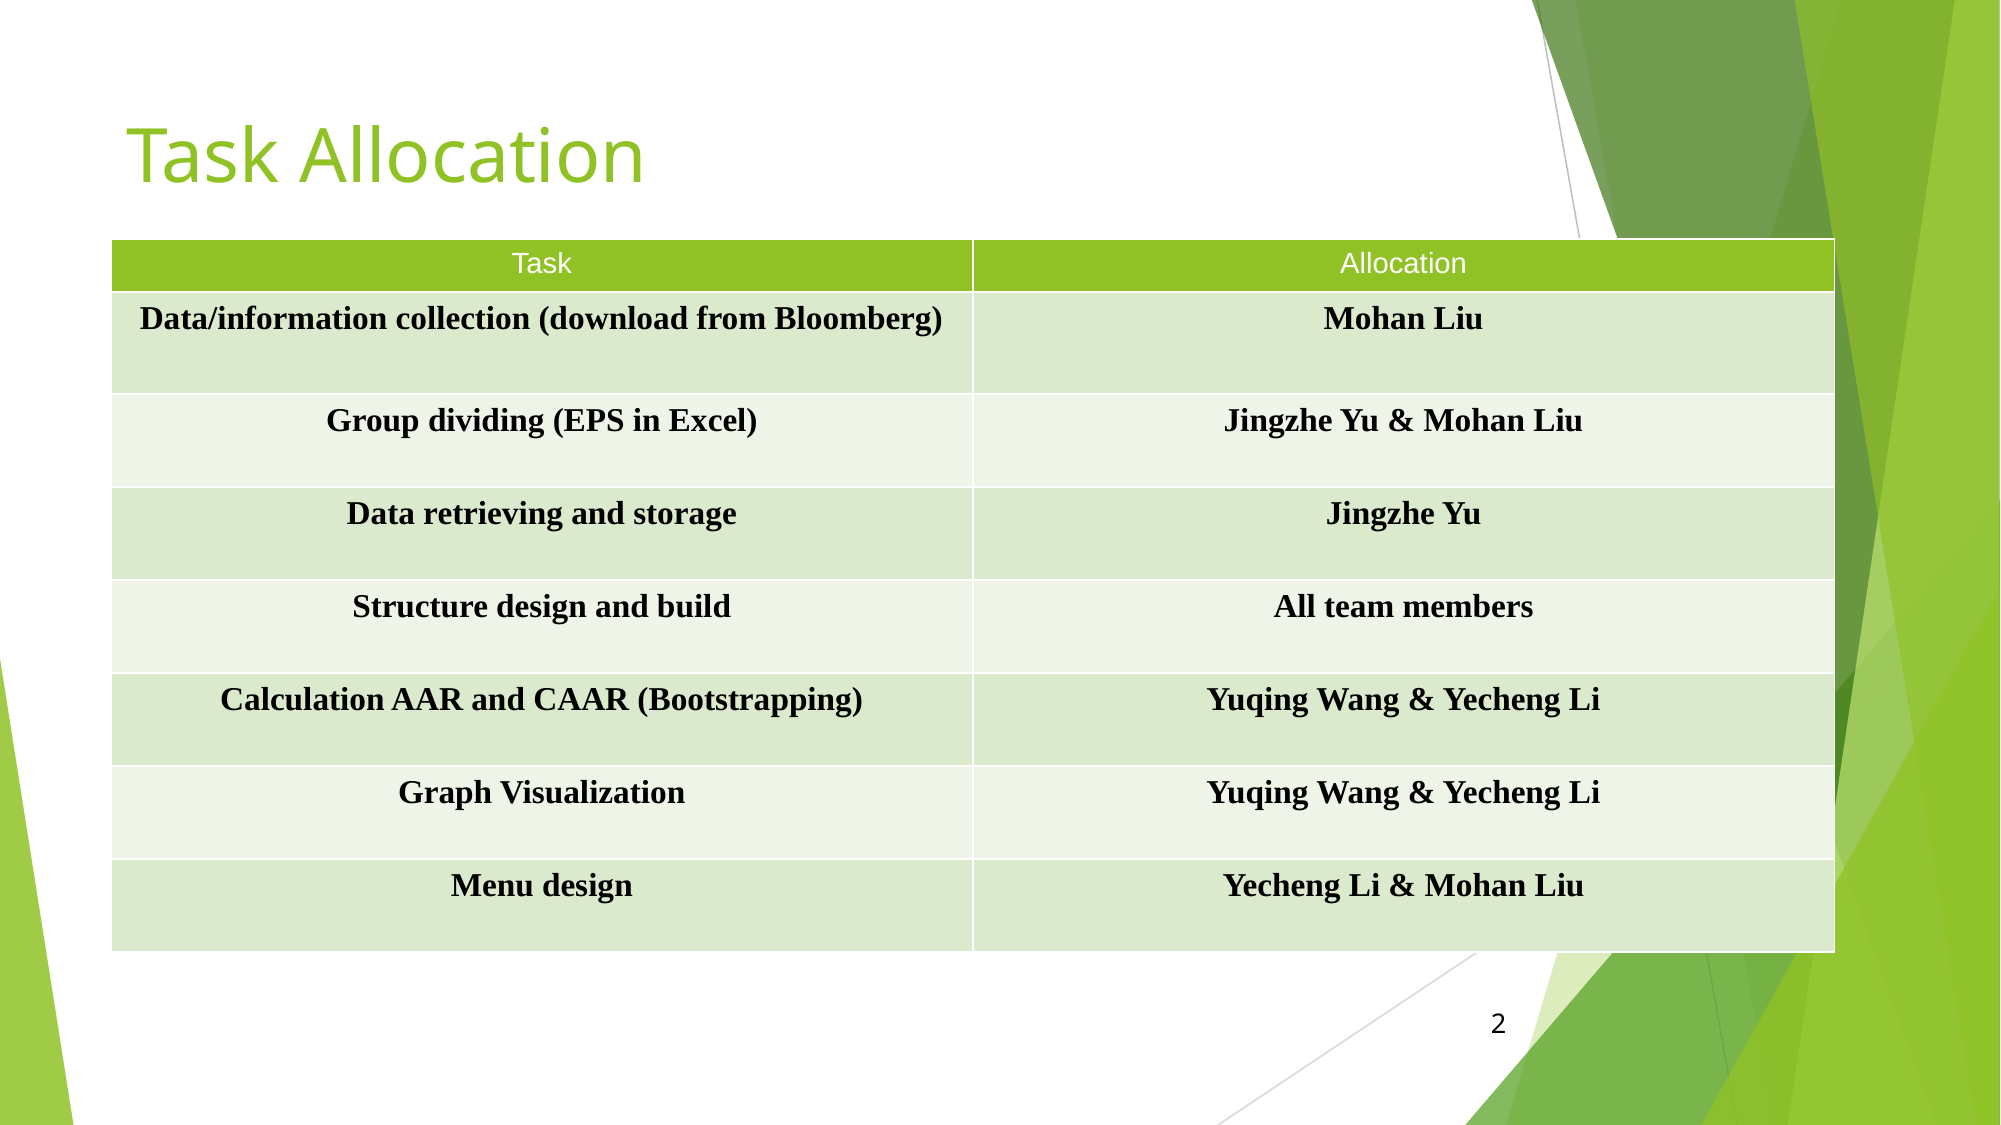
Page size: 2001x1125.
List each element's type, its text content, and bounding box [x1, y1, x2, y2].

table_cell Yuqing Wang & Yecheng Li [974, 767, 1834, 858]
table_header Task [112, 240, 972, 291]
table_cell Data/information collection (download from Bloomberg) [112, 293, 972, 393]
table_cell Group dividing (EPS in Excel) [112, 395, 972, 486]
table_cell All team members [974, 581, 1834, 672]
table_cell Graph Visualization [112, 767, 972, 858]
table_cell Mohan Liu [974, 293, 1834, 393]
table_cell Structure design and build [112, 581, 972, 672]
table_cell Jingzhe Yu [974, 488, 1834, 579]
table_cell Menu design [112, 860, 972, 951]
table_cell Data retrieving and storage [112, 488, 972, 579]
table_cell Jingzhe Yu & Mohan Liu [974, 395, 1834, 486]
title Task Allocation [111, 99, 1522, 238]
table_header Allocation [974, 240, 1834, 291]
table_cell Yecheng Li & Mohan Liu [974, 860, 1834, 951]
table_cell Yuqing Wang & Yecheng Li [974, 674, 1834, 765]
table_cell Calculation AAR and CAAR (Bootstrapping) [112, 674, 972, 765]
slide_number 2 [1409, 995, 1522, 1055]
